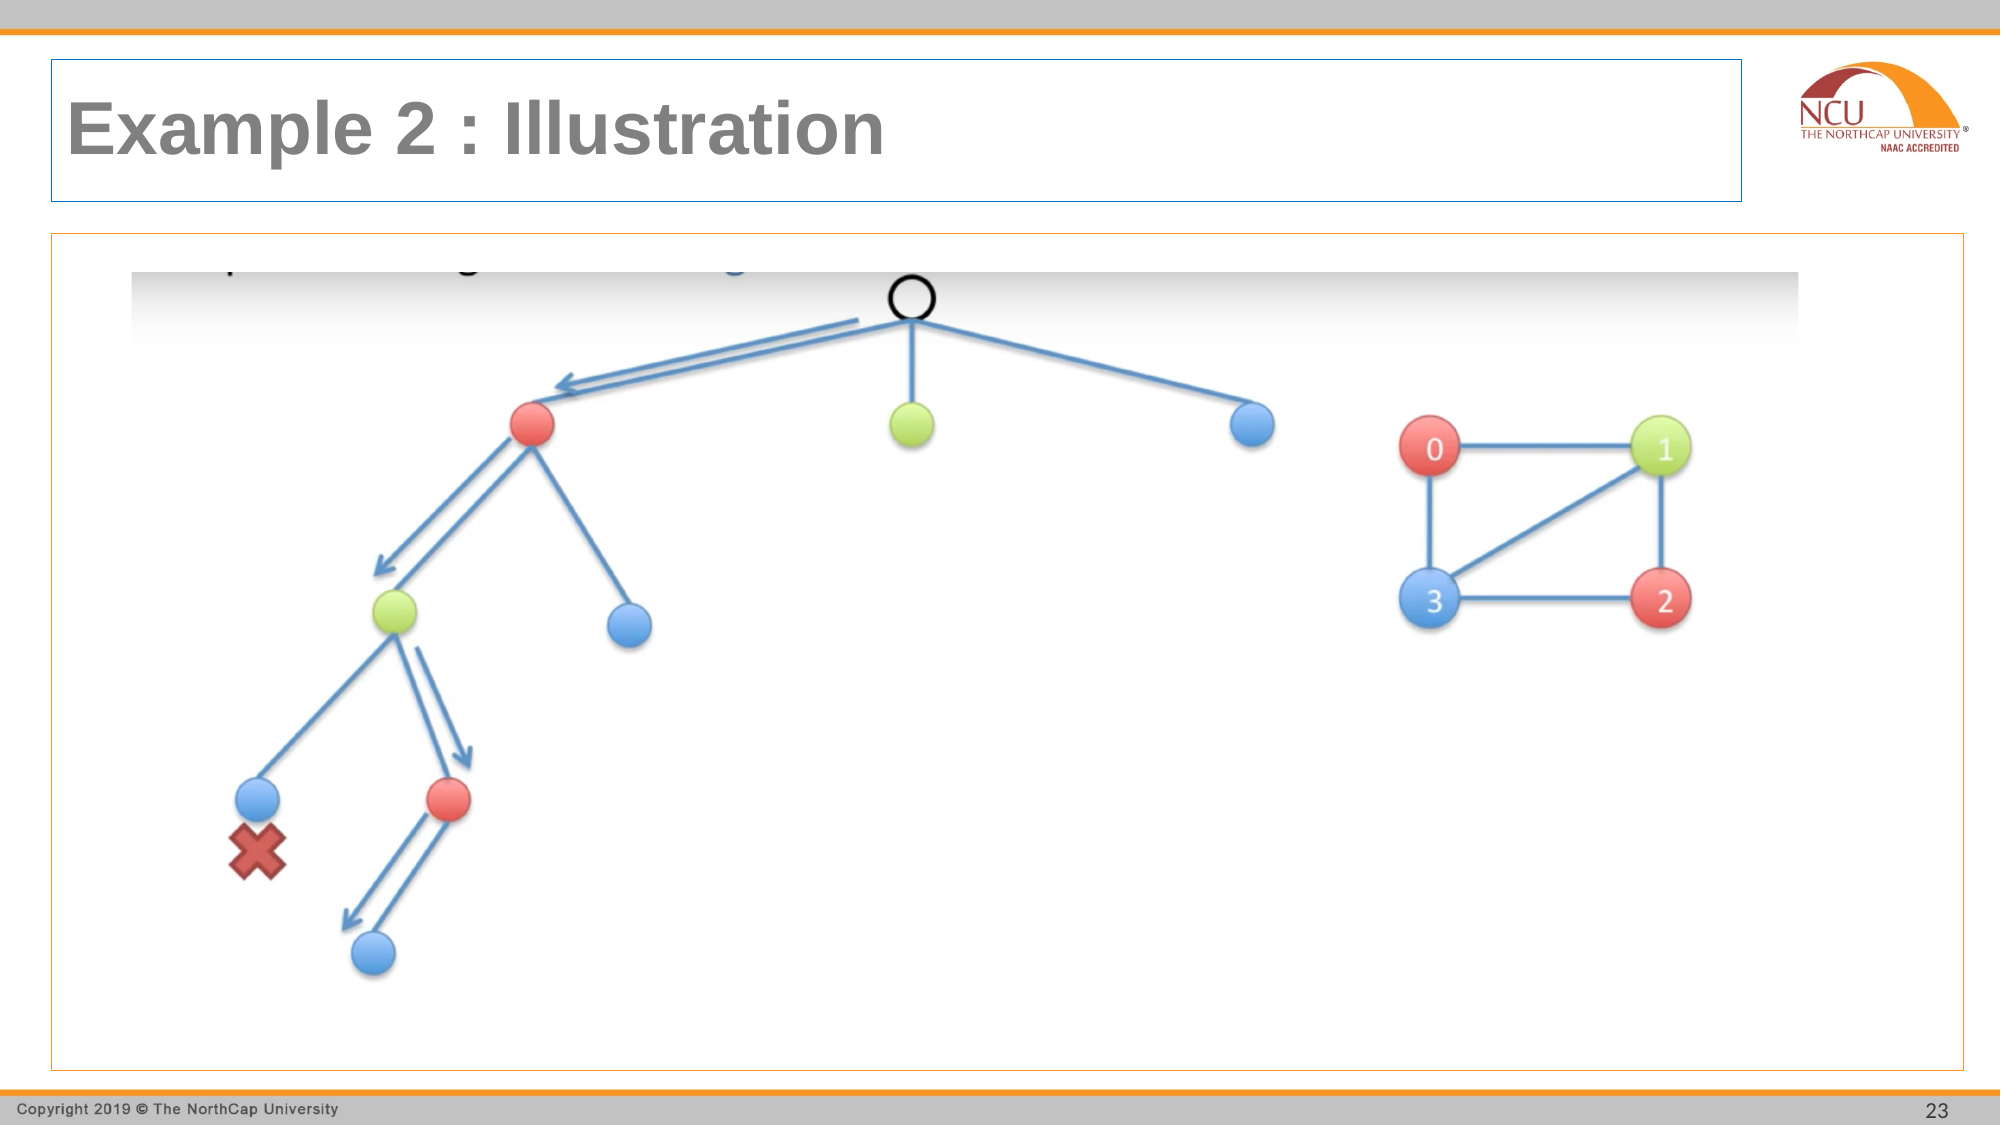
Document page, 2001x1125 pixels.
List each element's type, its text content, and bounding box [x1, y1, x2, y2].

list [131, 272, 1799, 1005]
text_box [51, 233, 1964, 1071]
title Example 2 : Illustration [51, 59, 1742, 202]
slide_number 23 [1791, 1094, 1964, 1125]
